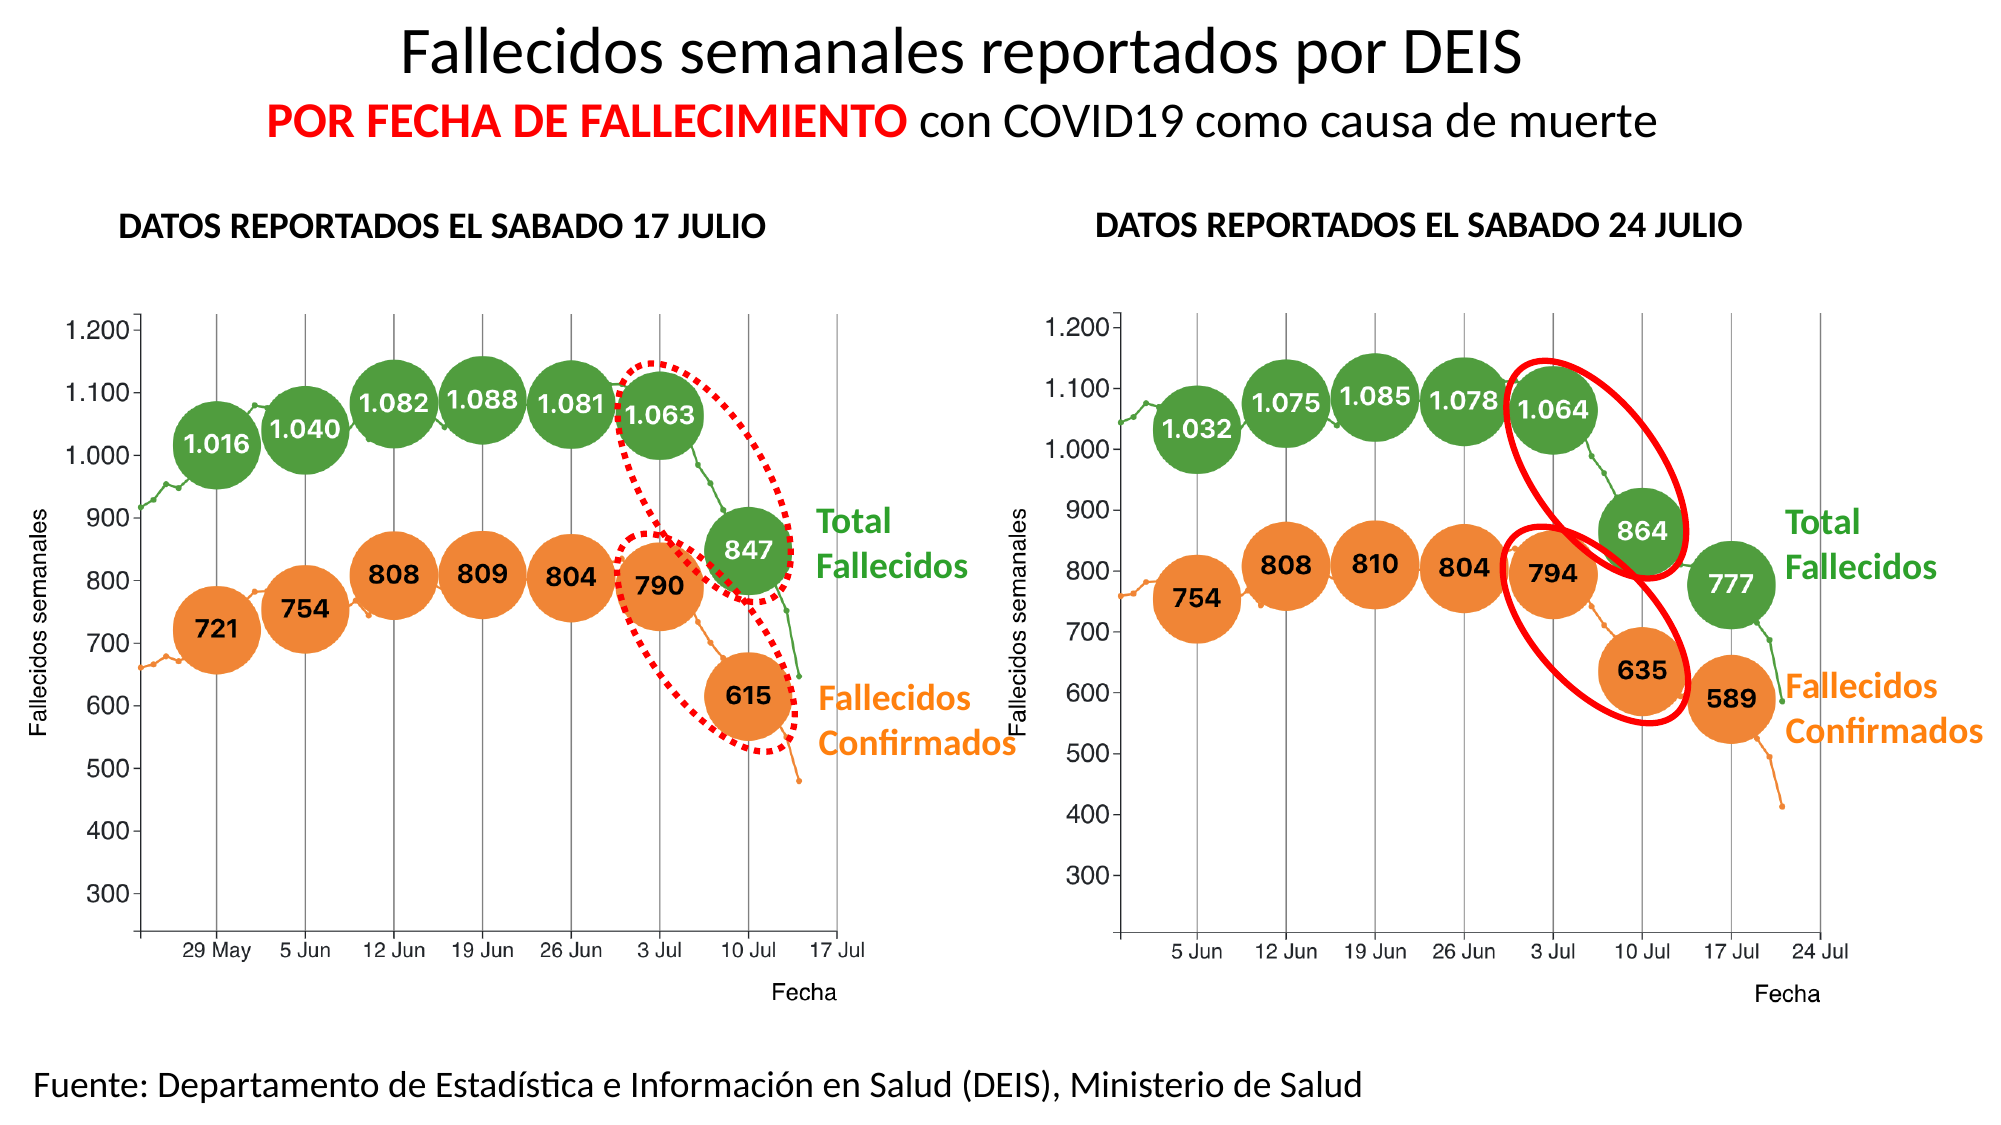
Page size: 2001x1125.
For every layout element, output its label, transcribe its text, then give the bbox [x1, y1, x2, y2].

text_box DATOS REPORTADOS EL SABADO 17 JULIO [103, 193, 782, 254]
text_box Total Fallecidos [869, 488, 984, 594]
text_box Fallecidos semanales reportados por DEIS POR FECHA DE FALLECIMIENTO con COVID19 como causa de muerte [251, 0, 1674, 155]
text_box Fallecidos Confirmados [1854, 653, 1999, 759]
text_box Fallecidos Confirmados [869, 665, 985, 771]
picture [22, 299, 869, 1008]
text_box Fuente: Departamento de Estadística e Información en Salud (DEIS), Ministerio de Salud [18, 1052, 1380, 1113]
text_box Total Fallecidos [1854, 489, 1953, 595]
text_box DATOS REPORTADOS EL SABADO 24 JULIO [1080, 192, 1759, 253]
picture [985, 296, 1854, 1008]
